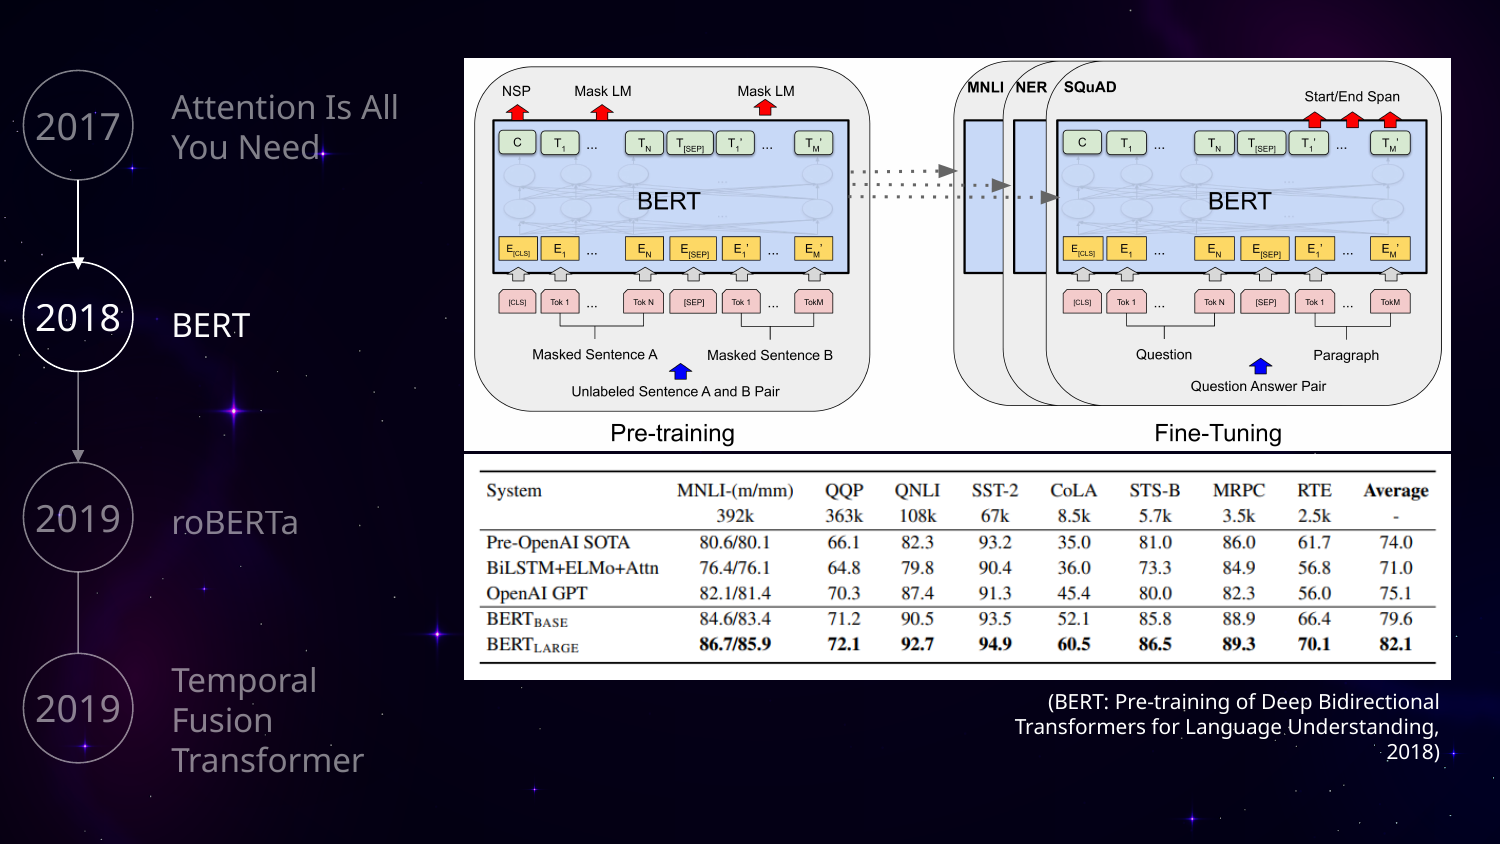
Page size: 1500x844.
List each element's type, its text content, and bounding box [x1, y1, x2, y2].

picture [0, 0, 1500, 844]
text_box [11, 70, 442, 774]
text_box (BERT: Pre-training of Deep Bidirectional Transformers for Language Understanding, 2018) [951, 682, 1455, 772]
